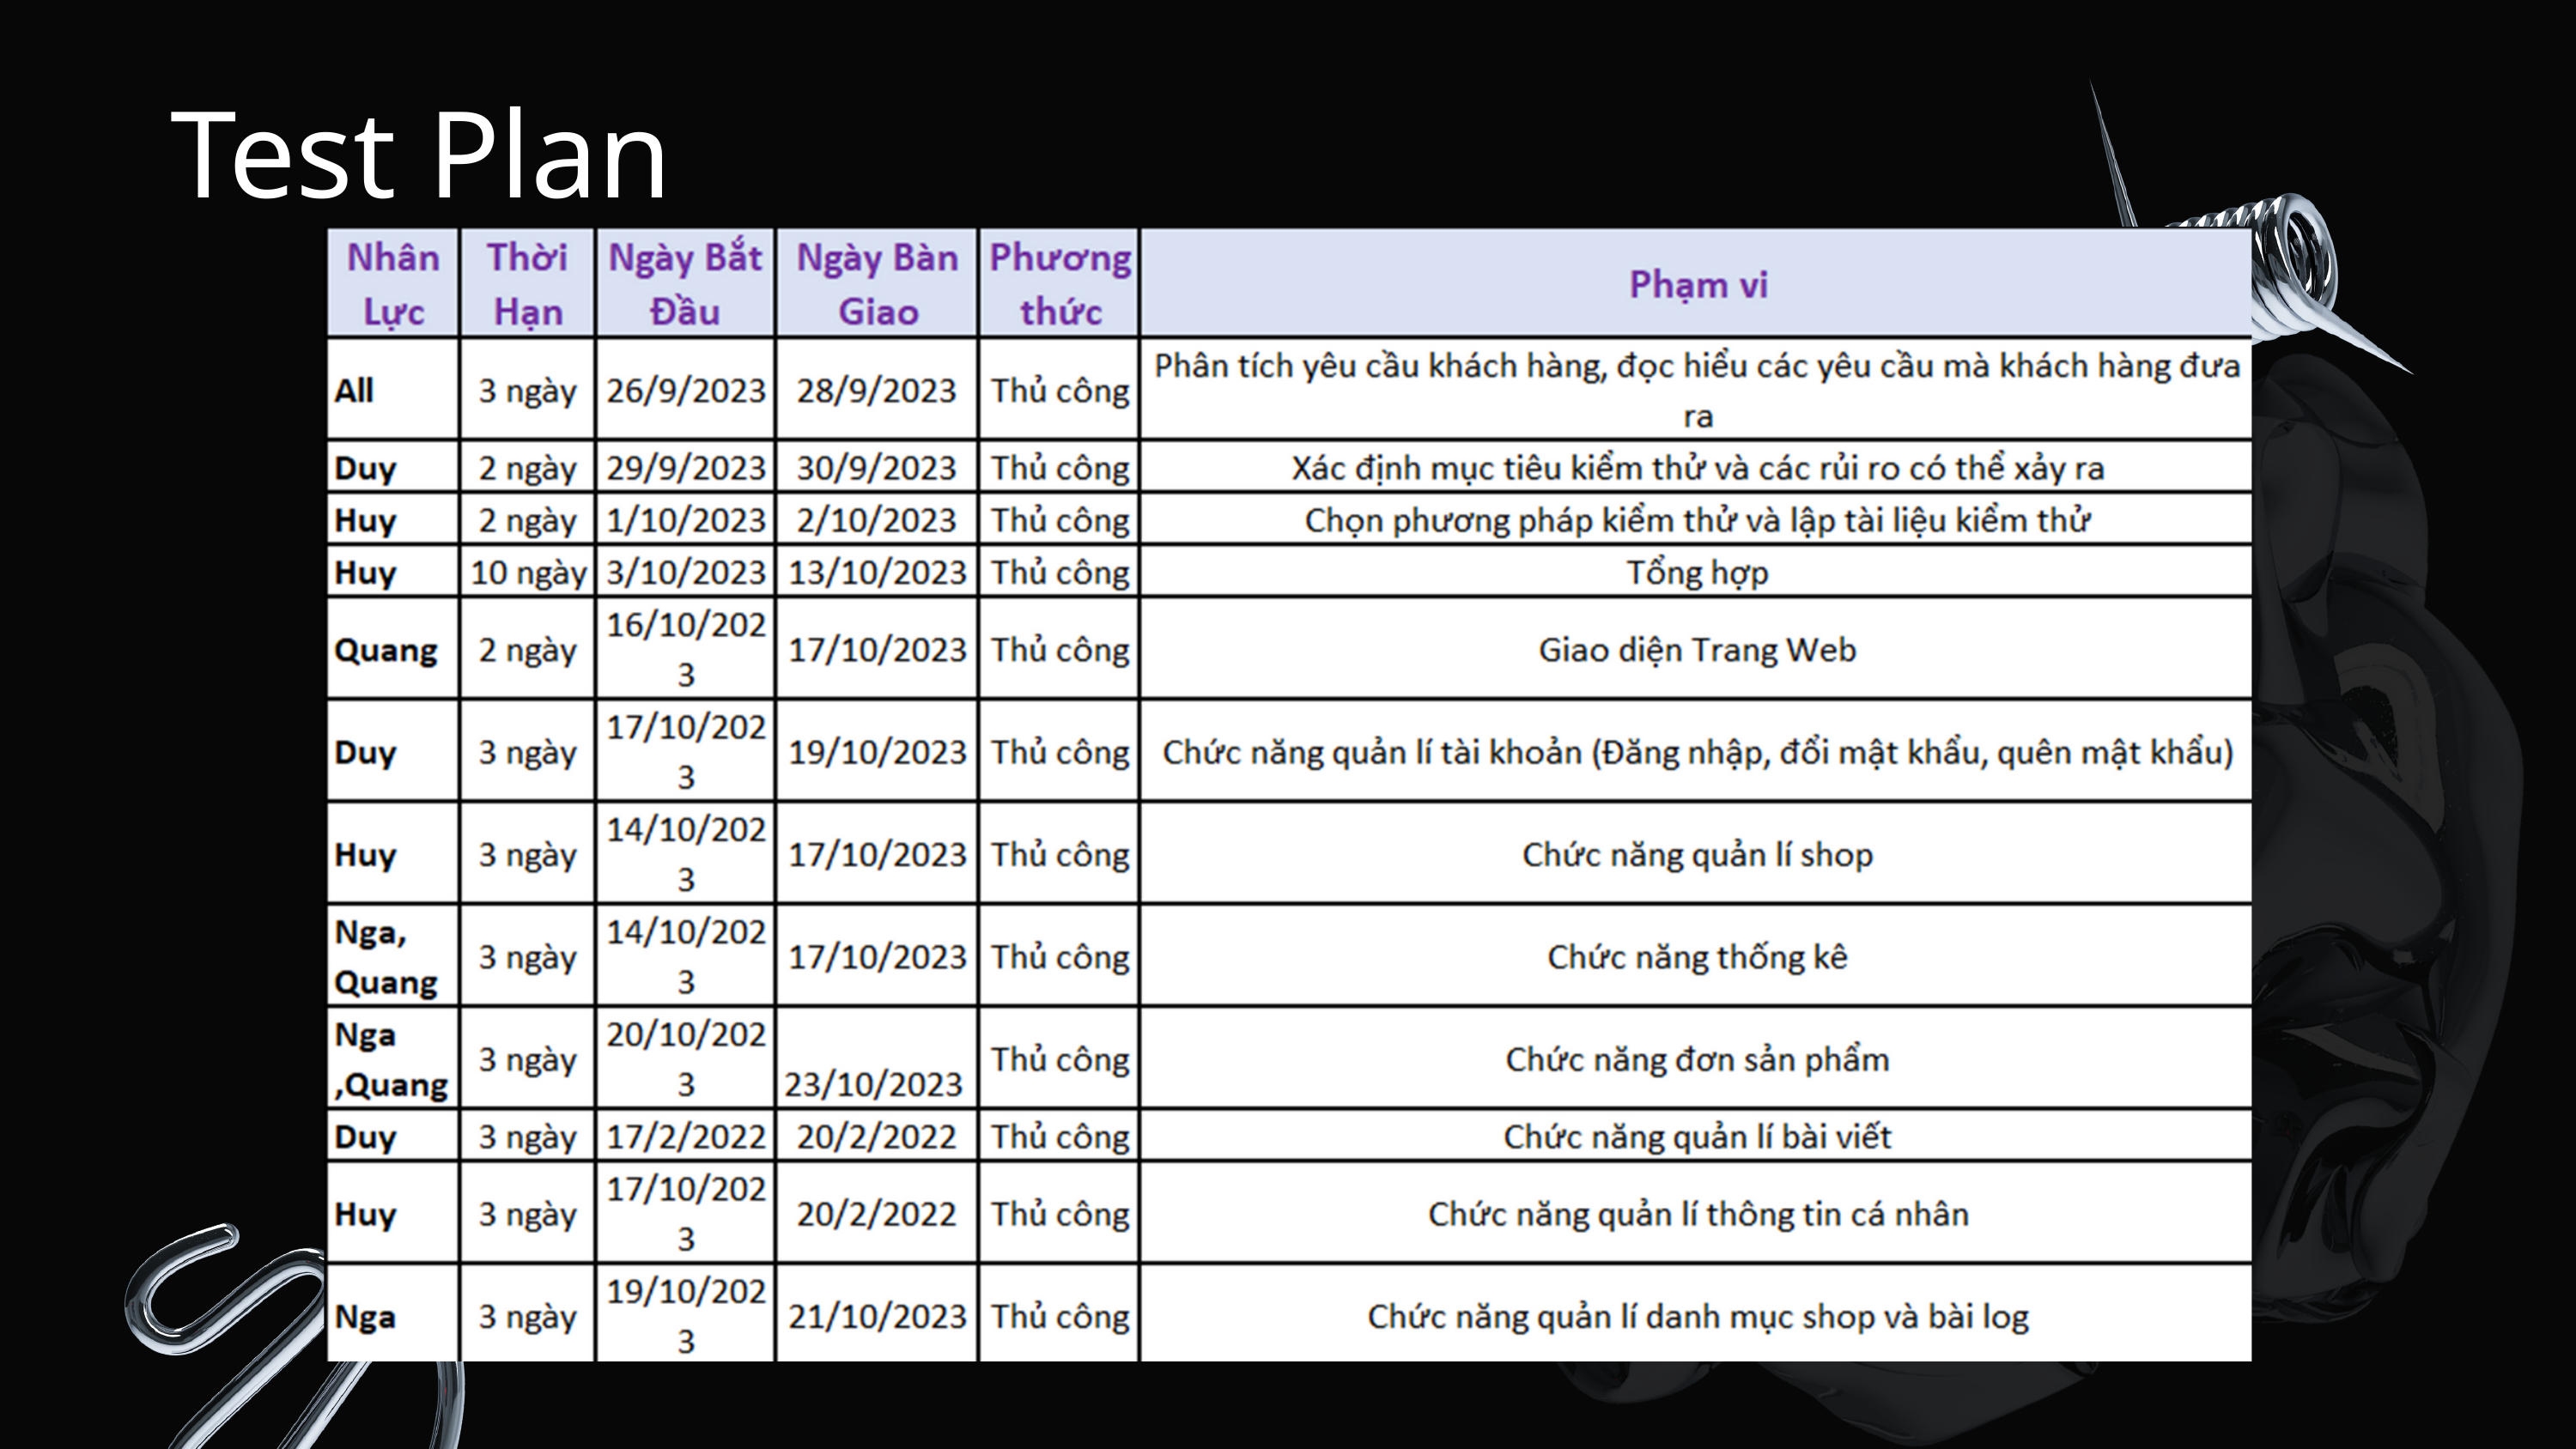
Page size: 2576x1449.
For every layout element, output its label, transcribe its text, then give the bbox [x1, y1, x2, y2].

text_box [124, 1222, 465, 1449]
text_box [1425, 352, 2526, 1449]
text_box [2089, 78, 2415, 375]
text_box Test Plan [144, 54, 698, 222]
text_box [324, 227, 2252, 1361]
